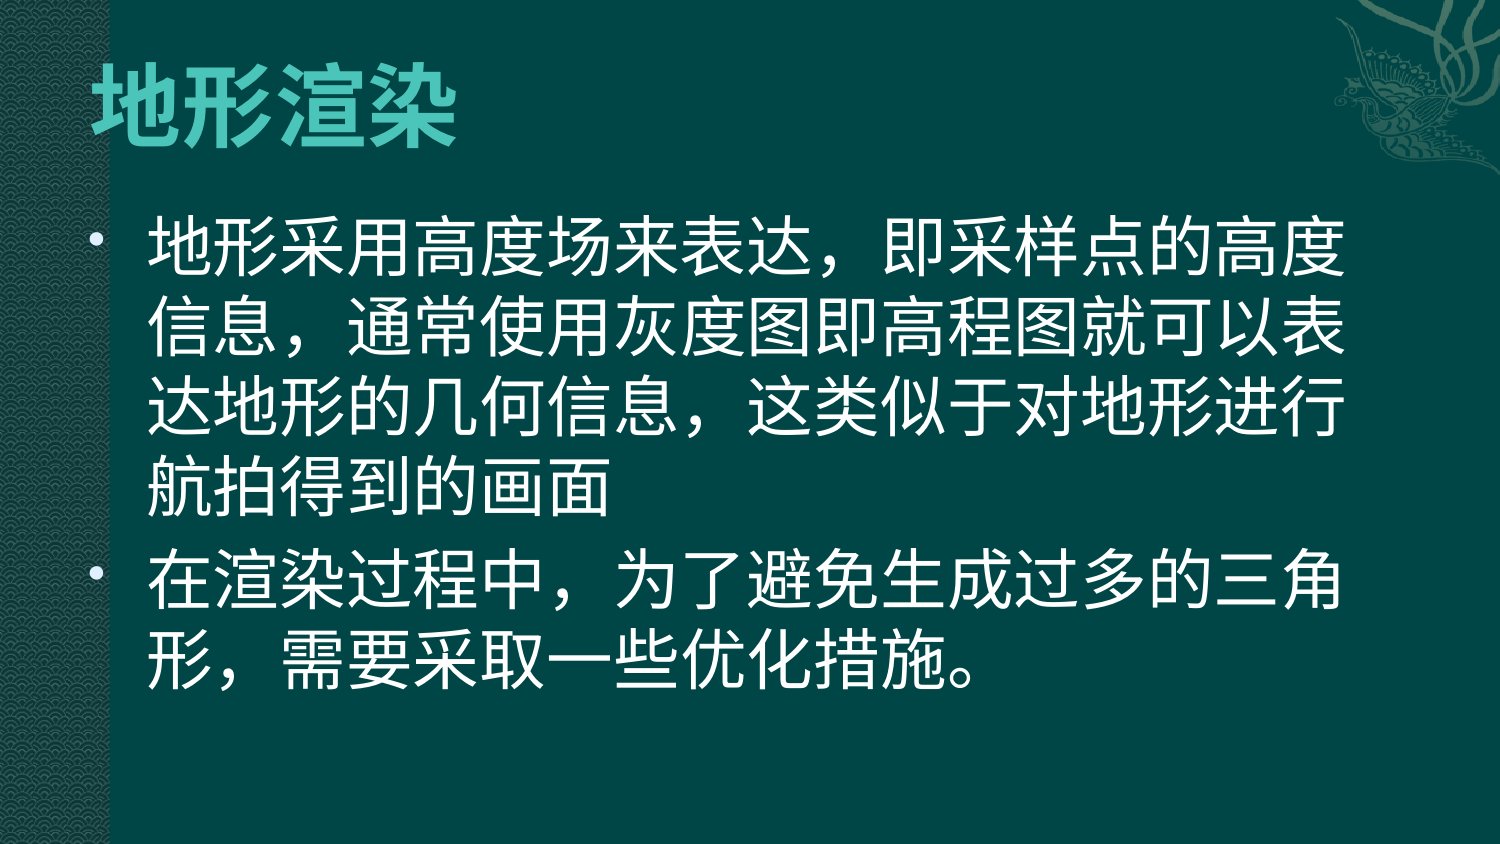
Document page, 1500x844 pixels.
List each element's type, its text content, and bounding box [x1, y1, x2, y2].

picture [0, 0, 110, 844]
list 地形采用高度场来表达，即采样点的高度信息，通常使用灰度图即高程图就可以表达地形的几何信息，这类似于对地形进行航拍得到的画面 在渲染过程中，为了避免生成过多的三角形，需要采取一些优化措施。 [75, 196, 1425, 754]
title 地形渲染 [75, 33, 1351, 175]
